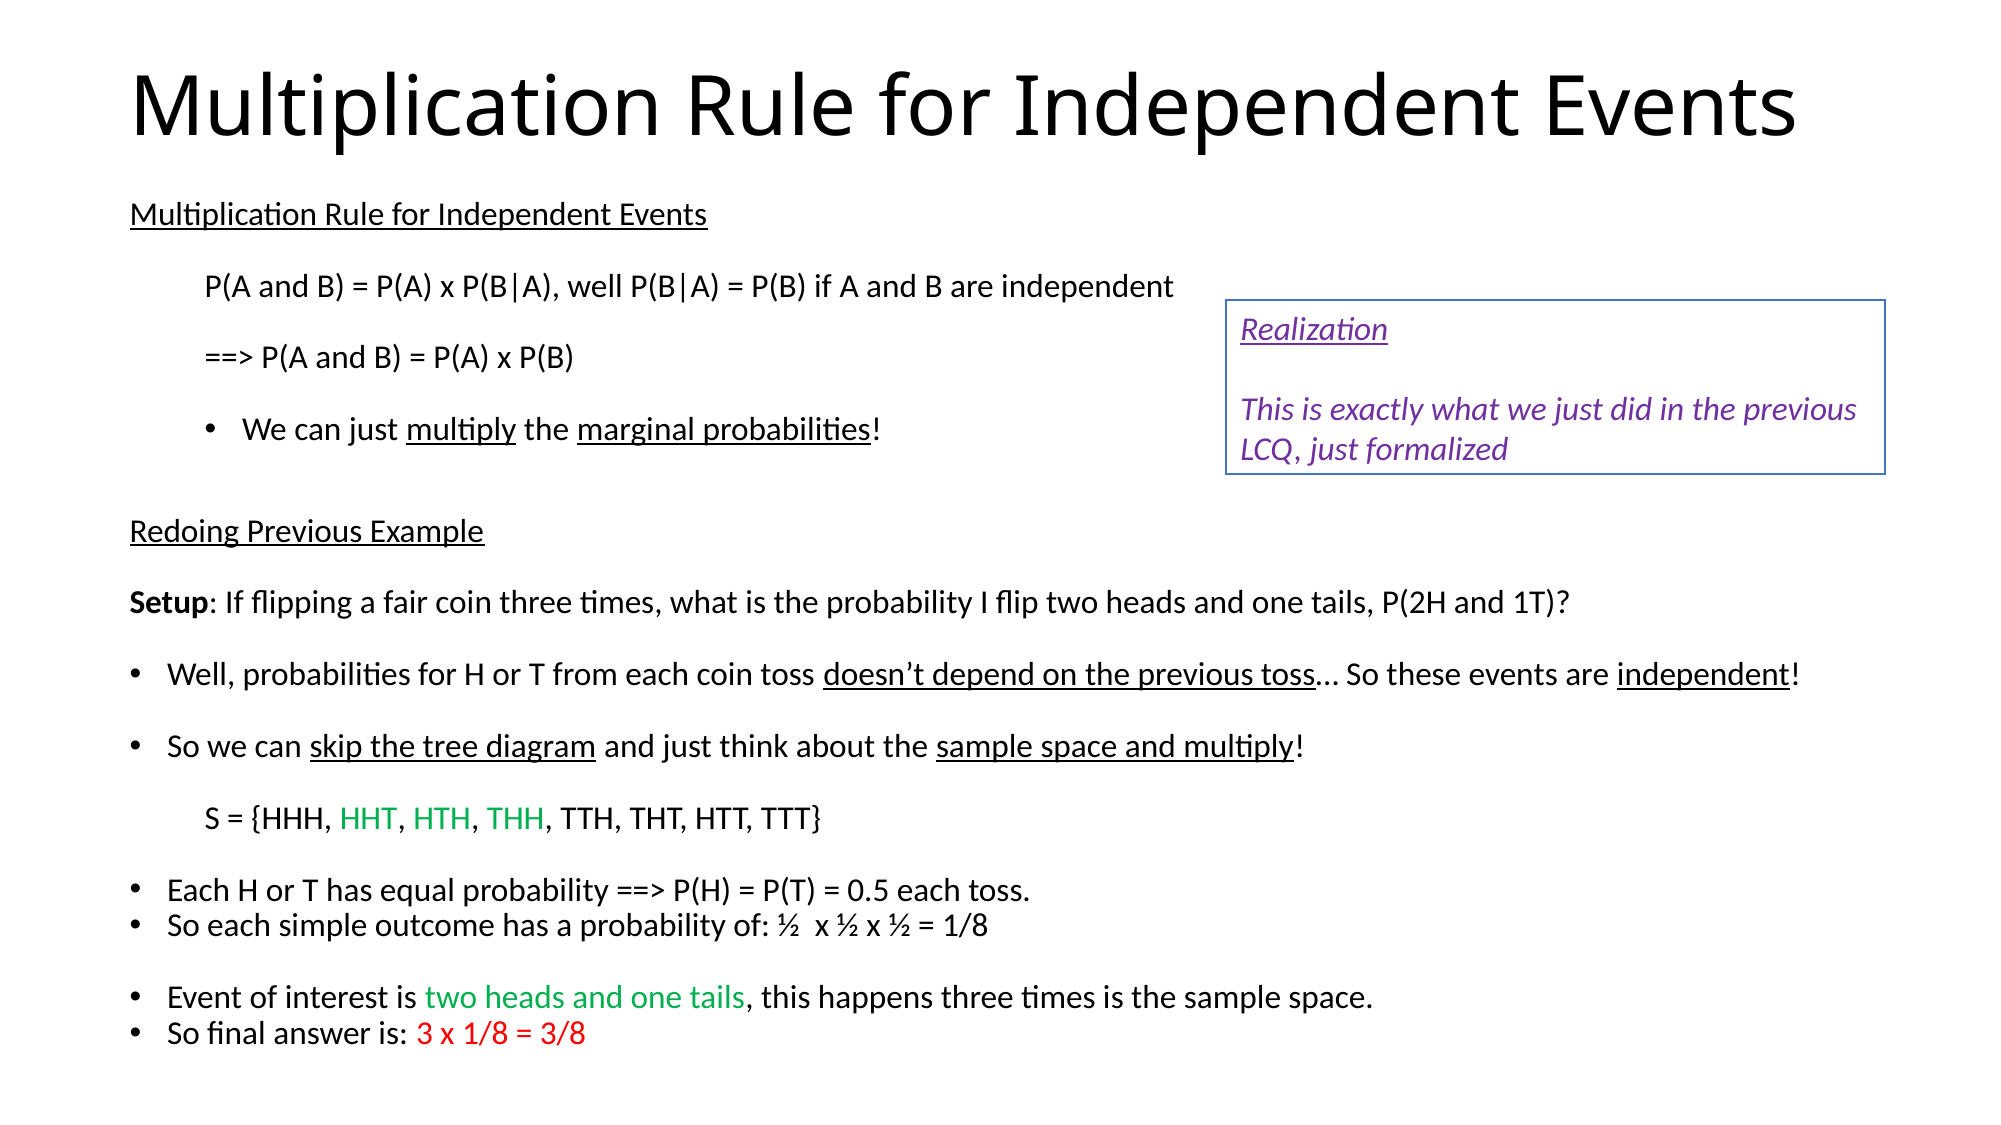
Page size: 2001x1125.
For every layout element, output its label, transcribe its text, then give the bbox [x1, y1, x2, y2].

text_box Realization This is exactly what we just did in the previous LCQ, just formalized [1225, 299, 1886, 475]
list Multiplication Rule for Independent Events P(A and B) = P(A) x P(B|A), well P(B|A) = P(B) if A and B are independent ==> P(A and B) = P(A) x P(B) We can just multiply the marginal probabilities! Redoing Previous Example Setup: If flipping a fair coin three times, what is the probability I flip two heads and one tails, P(2H and 1T)? Well, probabilities for H or T from each coin toss doesn’t depend on the previous toss… So these events are independent! So we can skip the tree diagram and just think about the sample space and multiply! S = {HHH, HHT, HTH, THH, TTH, THT, HTT, TTT} Each H or T has equal probability ==> P(H) = P(T) = 0.5 each toss. So each simple outcome has a probability of: ½ x ½ x ½ = 1/8 Event of interest is two heads and one tails, this happens three times is the sample space. So final answer is: 3 x 1/8 = 3/8 [114, 189, 1840, 1092]
title Multiplication Rule for Independent Events [114, 0, 1840, 189]
